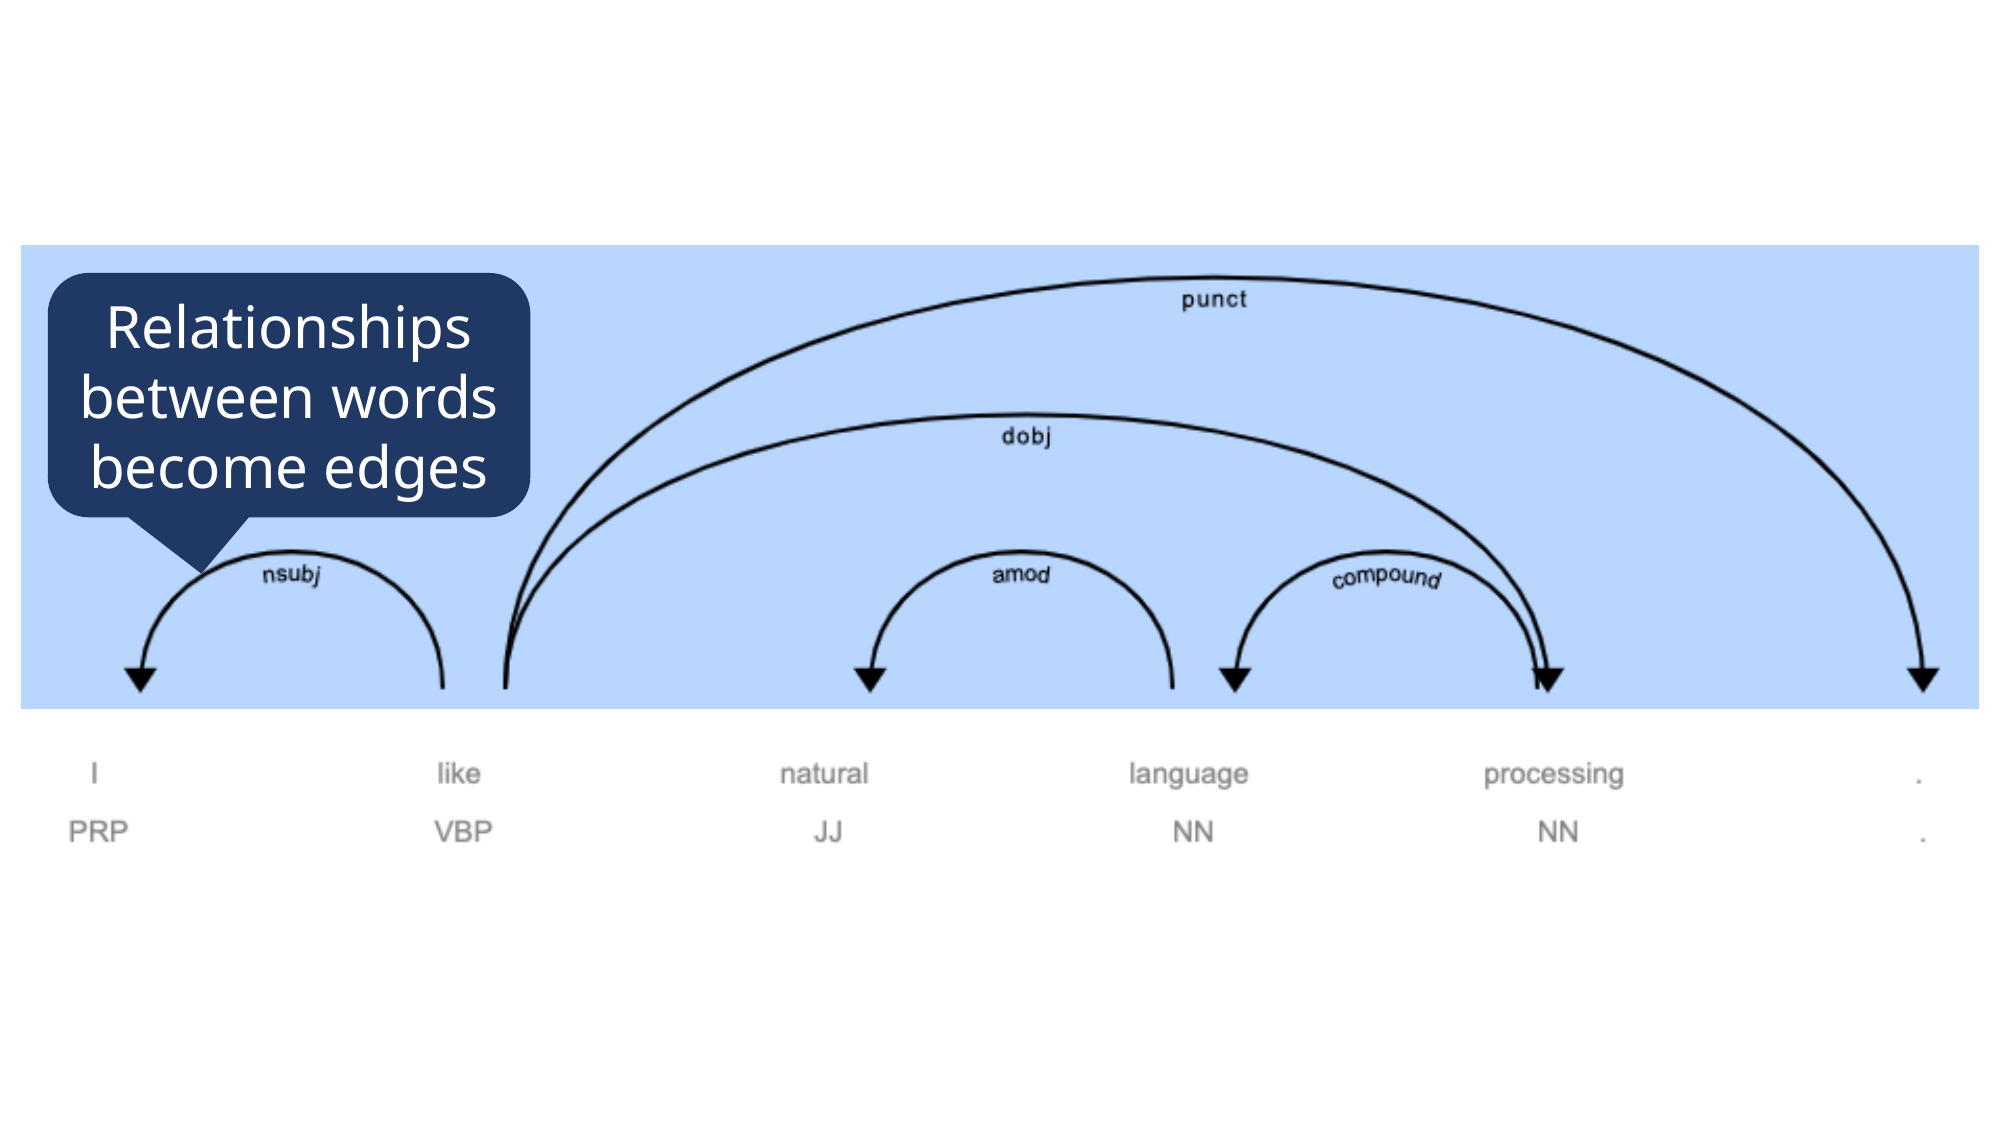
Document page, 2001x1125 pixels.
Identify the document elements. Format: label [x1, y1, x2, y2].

picture [20, 245, 1980, 880]
